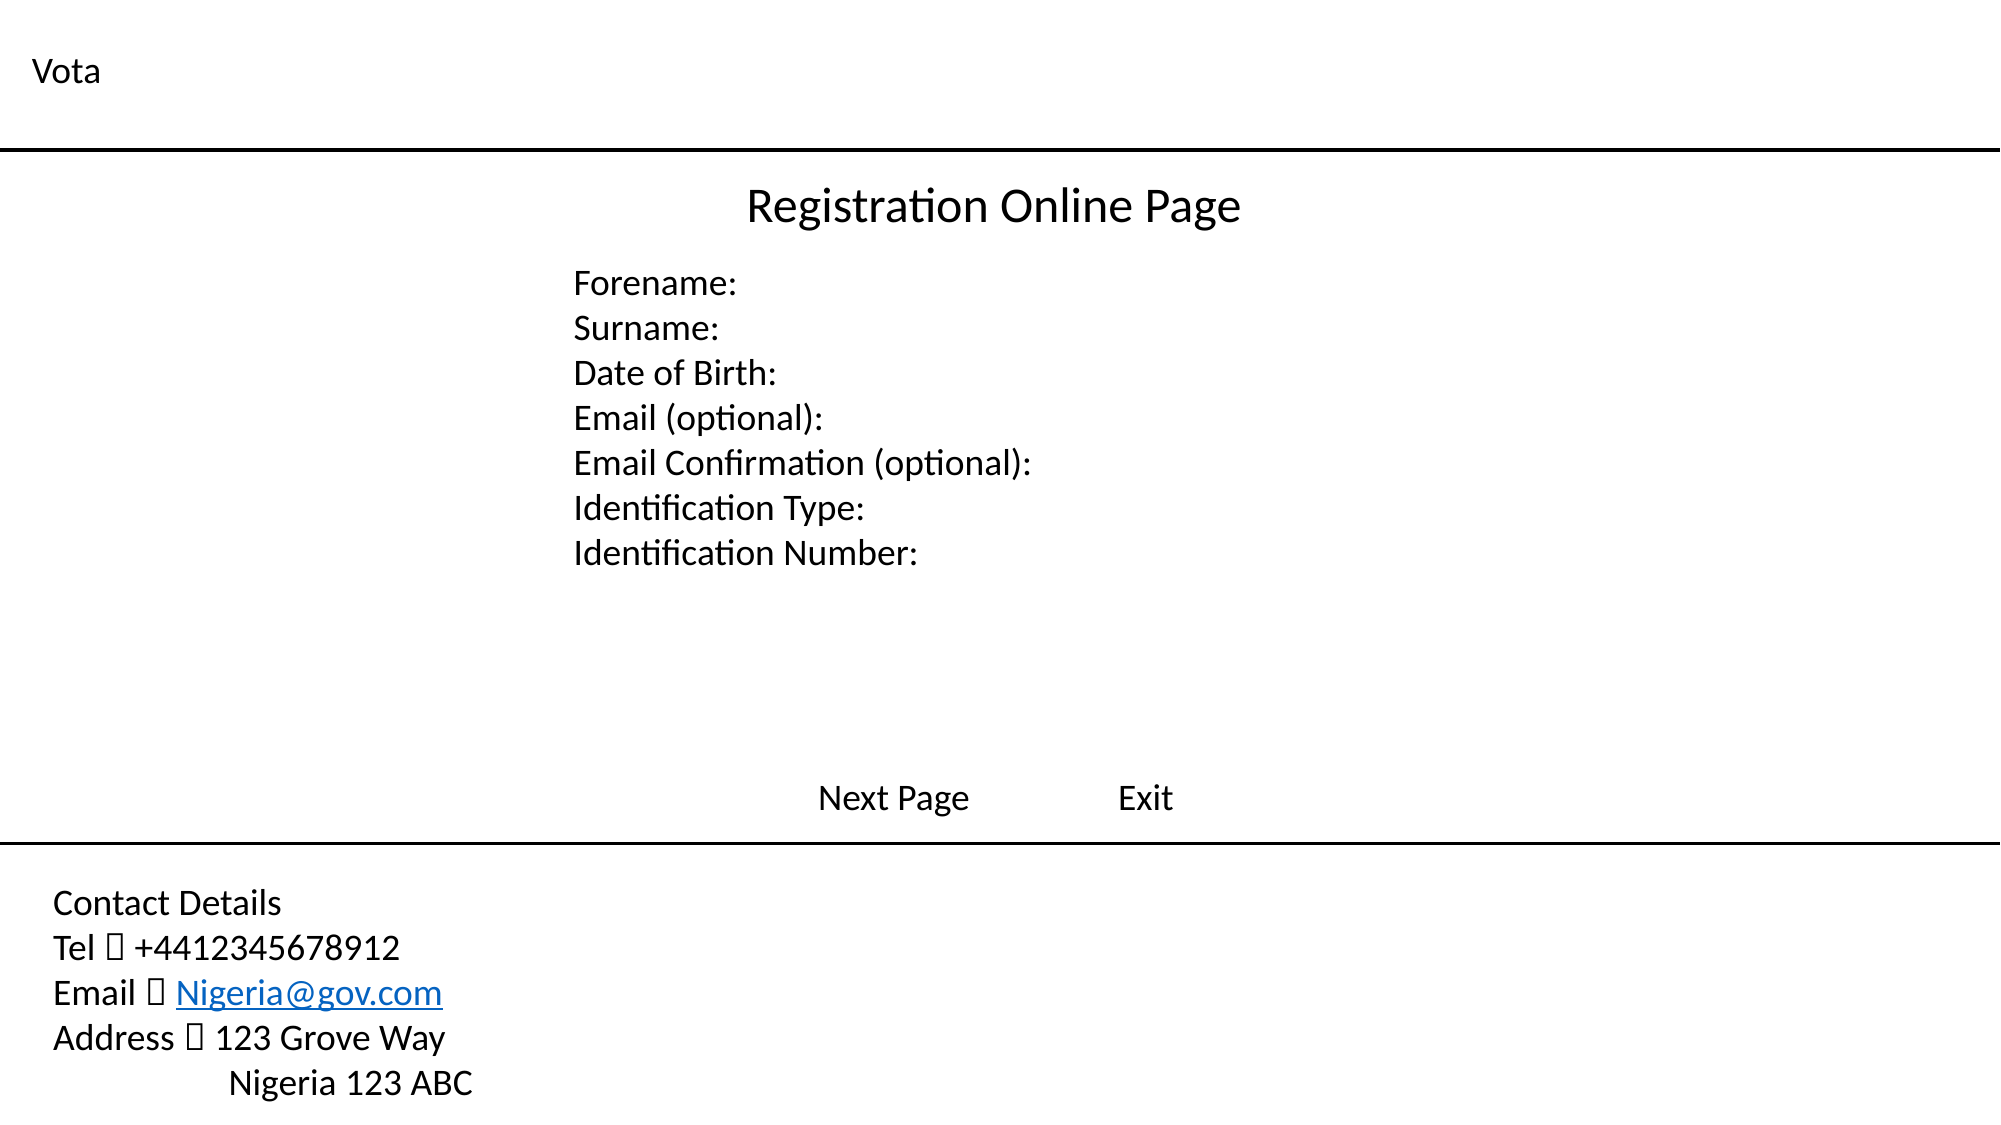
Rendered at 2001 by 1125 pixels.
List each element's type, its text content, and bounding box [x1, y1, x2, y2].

text_box Forename: Surname: Date of Birth: Email (optional): Email Confirmation (optional): Identification Type: Identification Number: [558, 250, 1442, 581]
text_box Contact Details Tel  +4412345678912 Email  Nigeria@gov.com Address  123 Grove Way Nigeria 123 ABC [38, 870, 870, 1111]
text_box Next Page Exit [803, 765, 1197, 826]
text_box Registration Online Page [731, 164, 1268, 240]
text_box Vota [17, 39, 886, 99]
